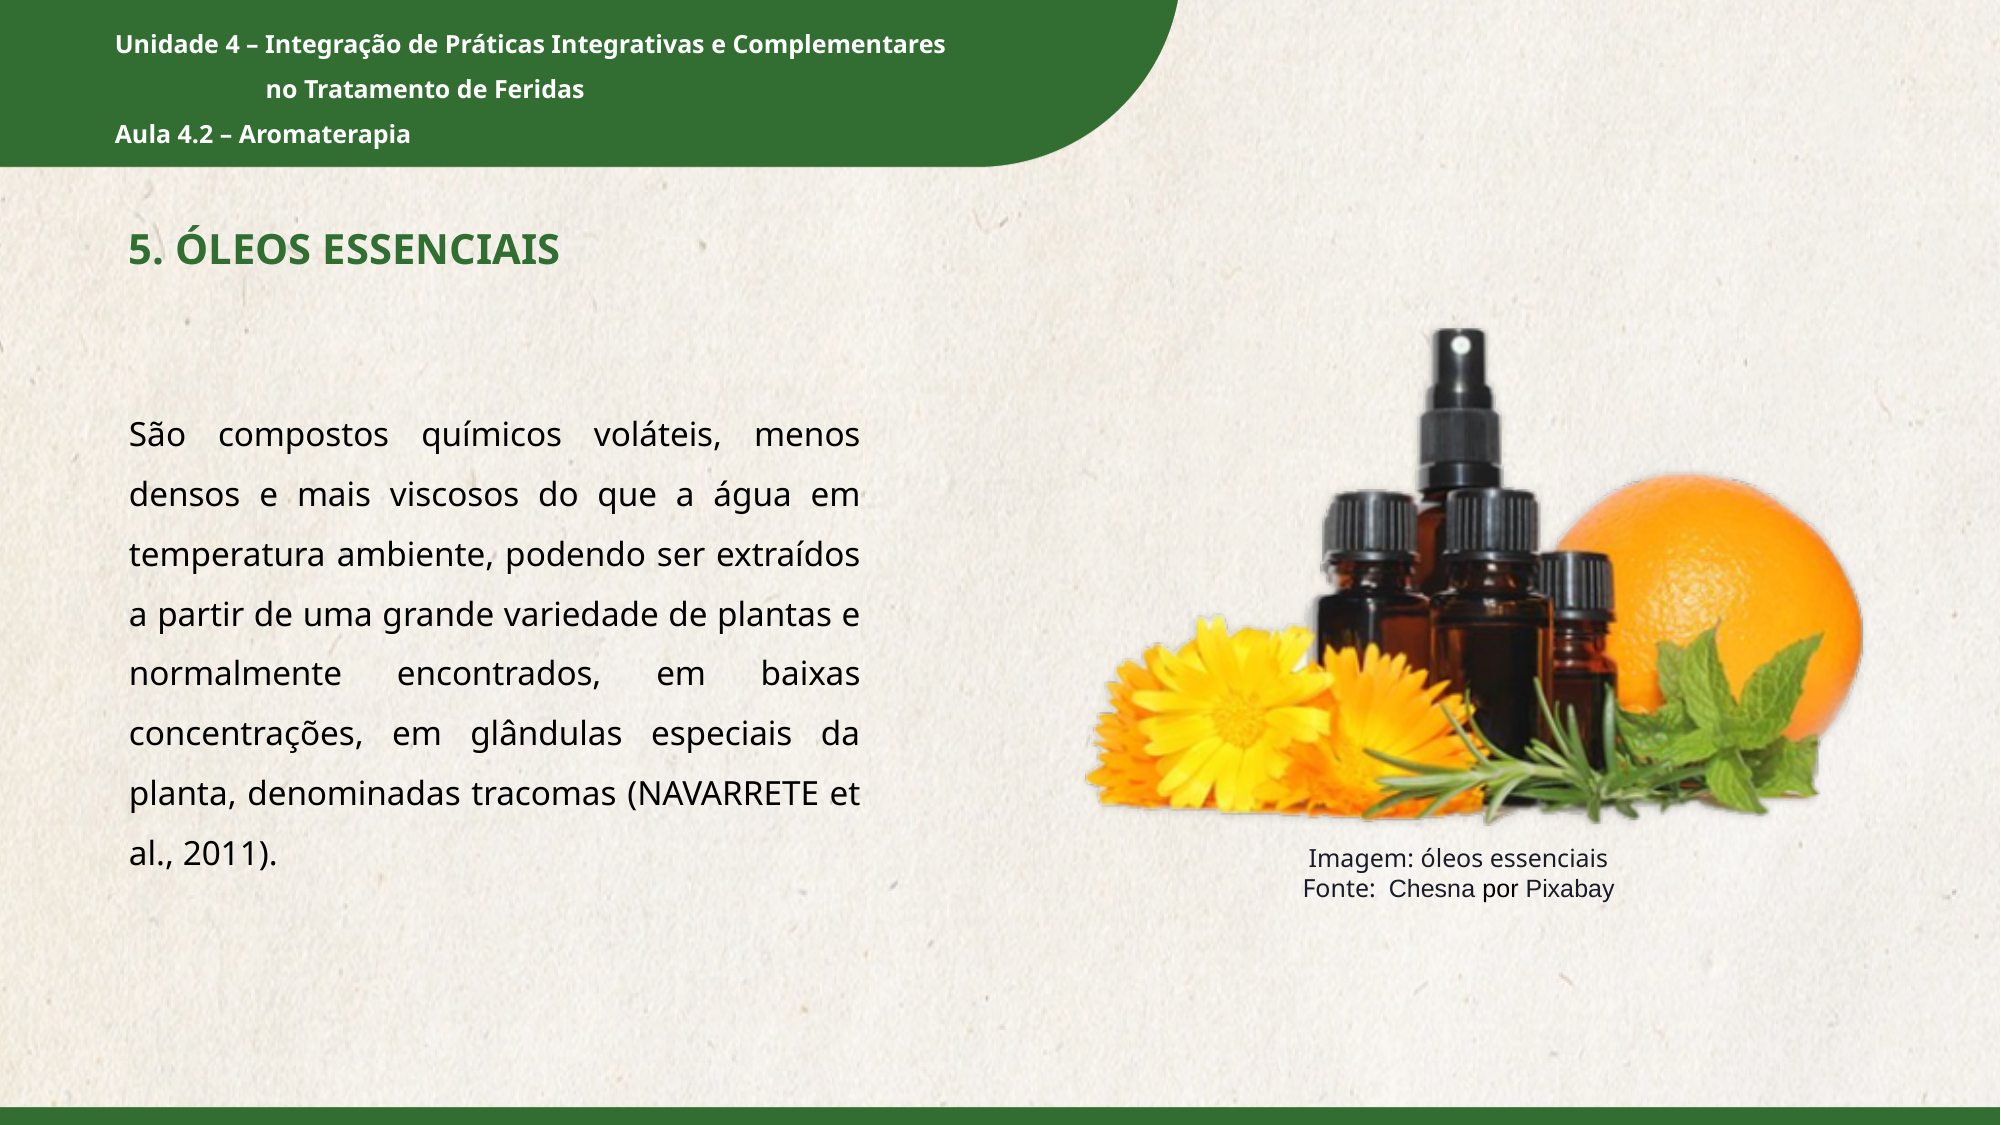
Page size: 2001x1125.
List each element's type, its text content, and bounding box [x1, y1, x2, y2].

picture [0, 0, 2000, 1125]
text_box São compostos químicos voláteis, menos densos e mais viscosos do que a água em temperatura ambiente, podendo ser extraídos a partir de uma grande variedade de plantas e normalmente encontrados, em baixas concentrações, em glândulas especiais da planta, denominadas tracomas (NAVARRETE et al., 2011). [113, 385, 877, 880]
text_box Imagem: óleos essenciais Fonte: Chesna por Pixabay [1025, 827, 1892, 918]
text_box 5. ÓLEOS ESSENCIAIS [113, 215, 653, 281]
